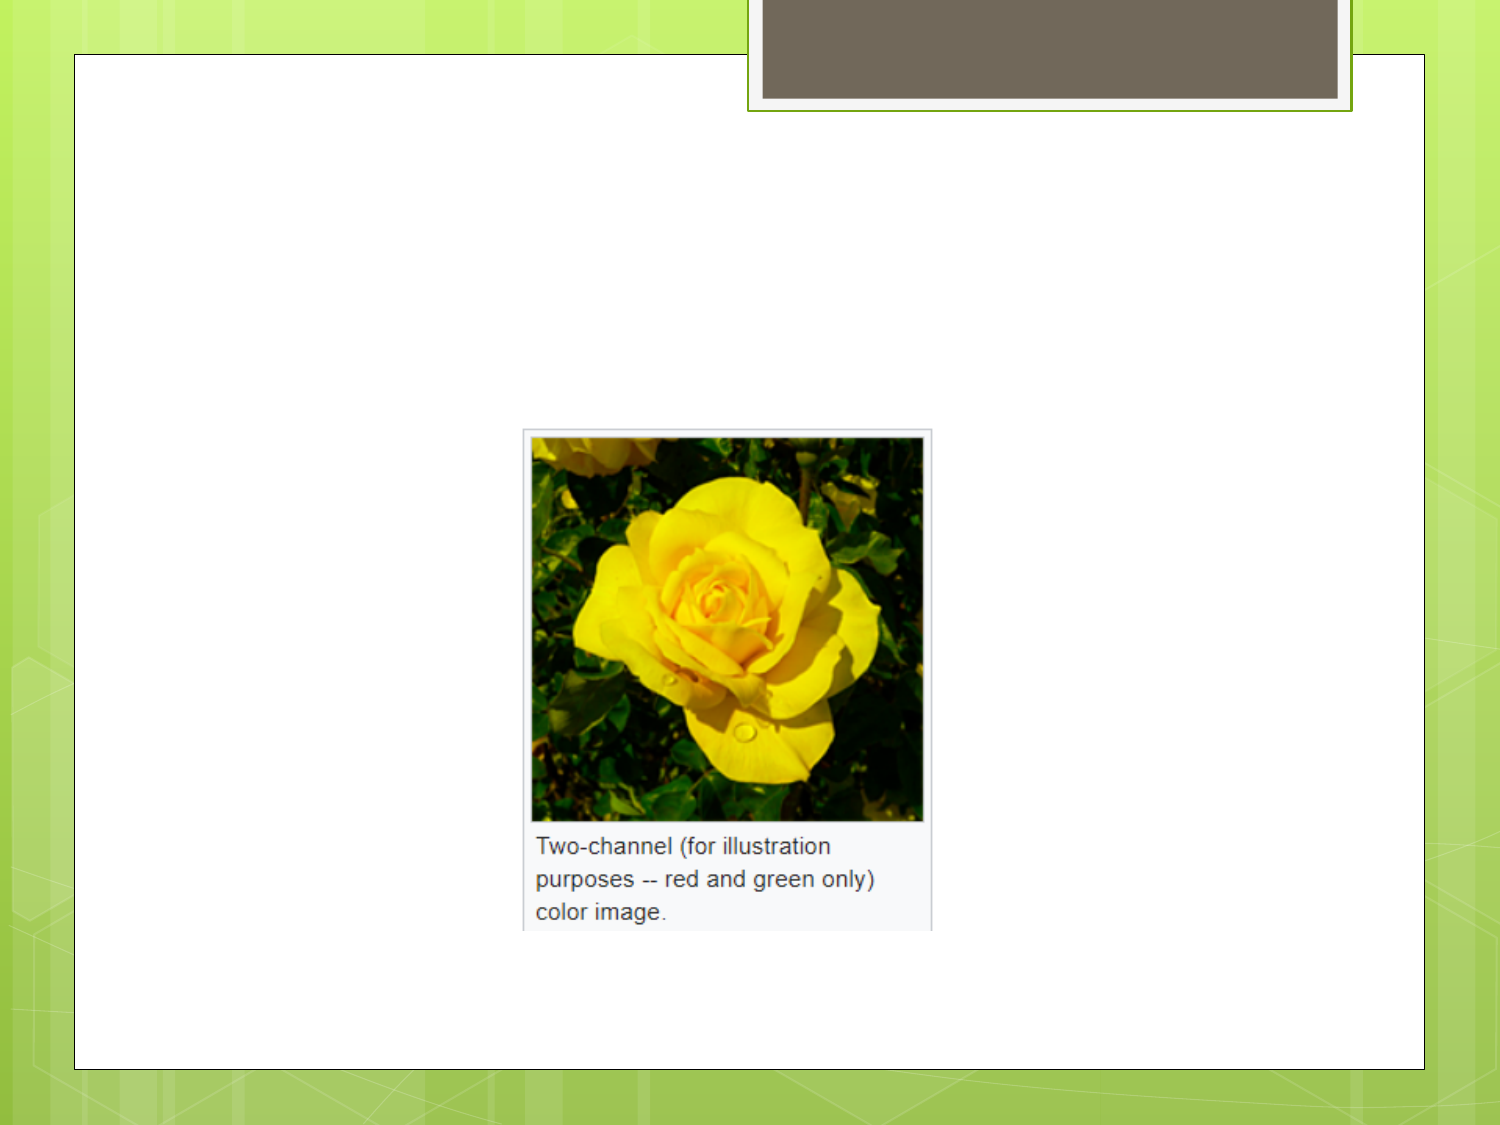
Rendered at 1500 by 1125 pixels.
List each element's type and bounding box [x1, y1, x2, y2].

list [511, 406, 942, 931]
